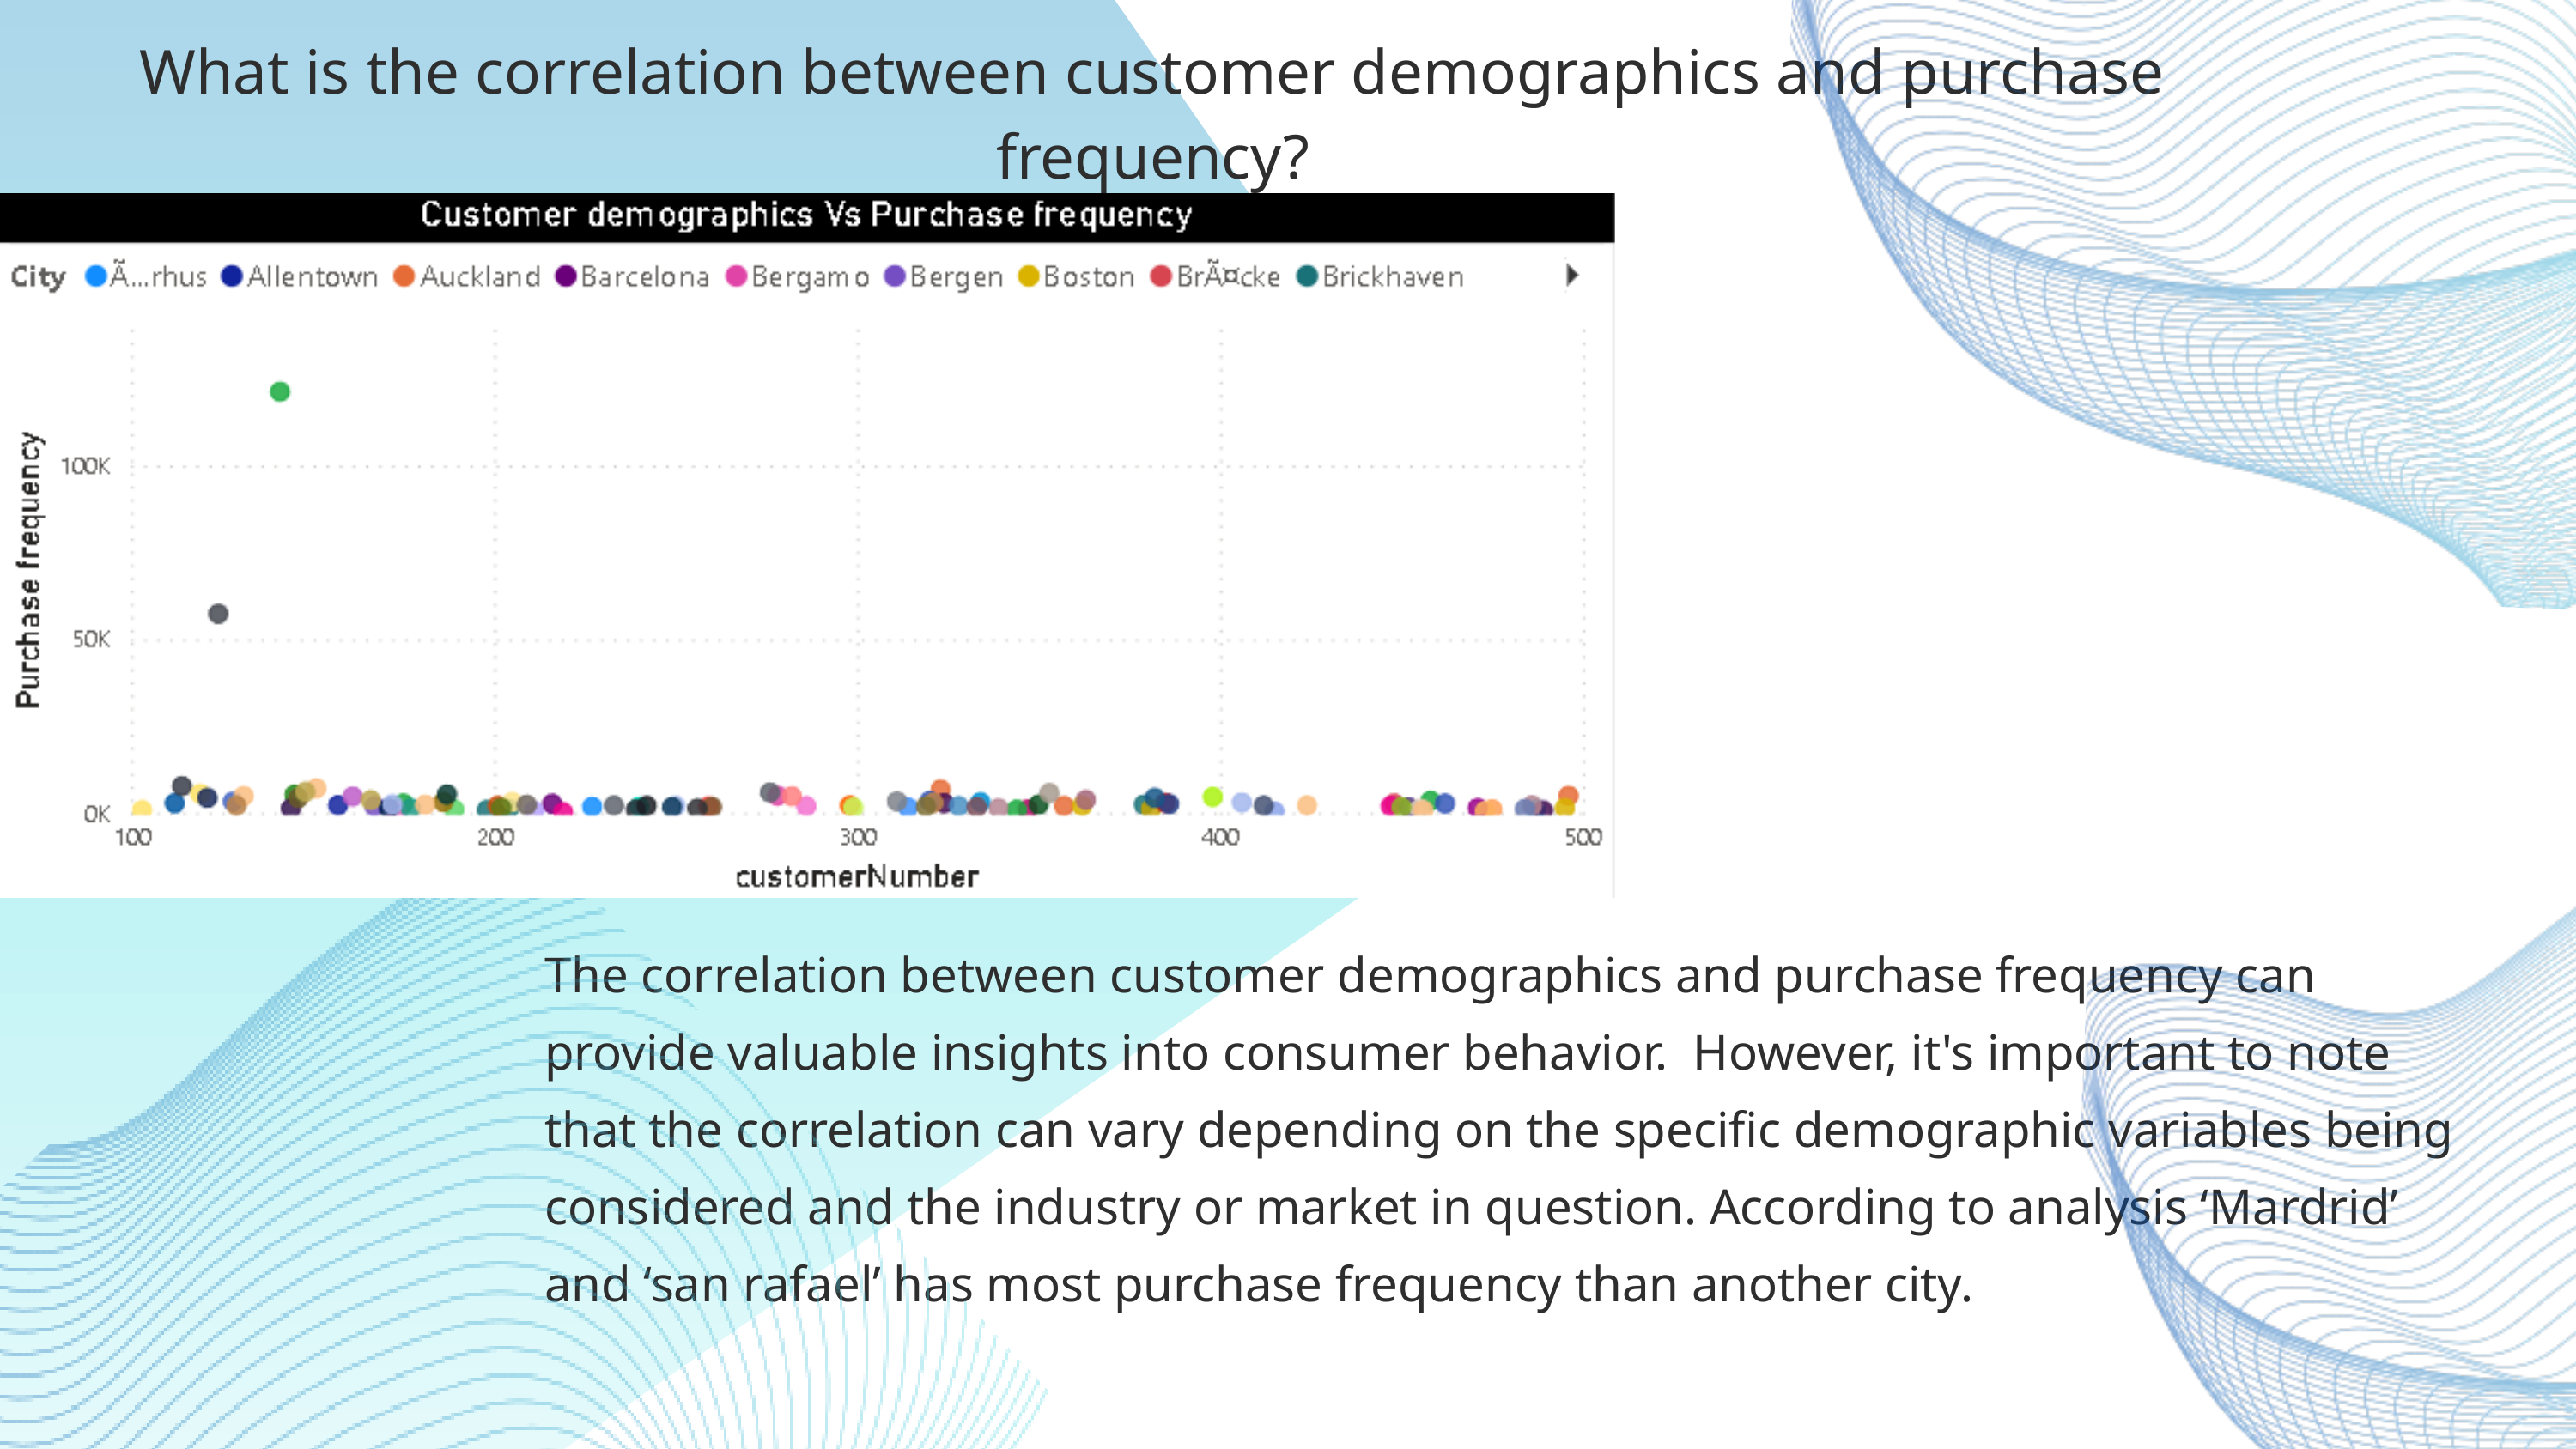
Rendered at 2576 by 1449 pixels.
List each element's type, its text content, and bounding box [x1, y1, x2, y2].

text_box [0, 193, 1615, 898]
text_box [0, 898, 316, 1188]
text_box [1766, 0, 2576, 610]
text_box [0, 898, 1092, 1449]
text_box [596, 898, 1359, 925]
text_box [0, 0, 1249, 193]
text_box [2066, 759, 2576, 1449]
text_box What is the correlation between customer demographics and purchase frequency? [39, 21, 1790, 191]
text_box The correlation between customer demographics and purchase frequency can provide valuable insights into consumer behavior. However, it's important to note that the correlation can vary depending on the specific demographic variables being considered and the industry or market in question. According to analysis ‘Mardrid’ and ‘san rafael’ has most purchase frequency than another city. [621, 925, 2089, 1312]
